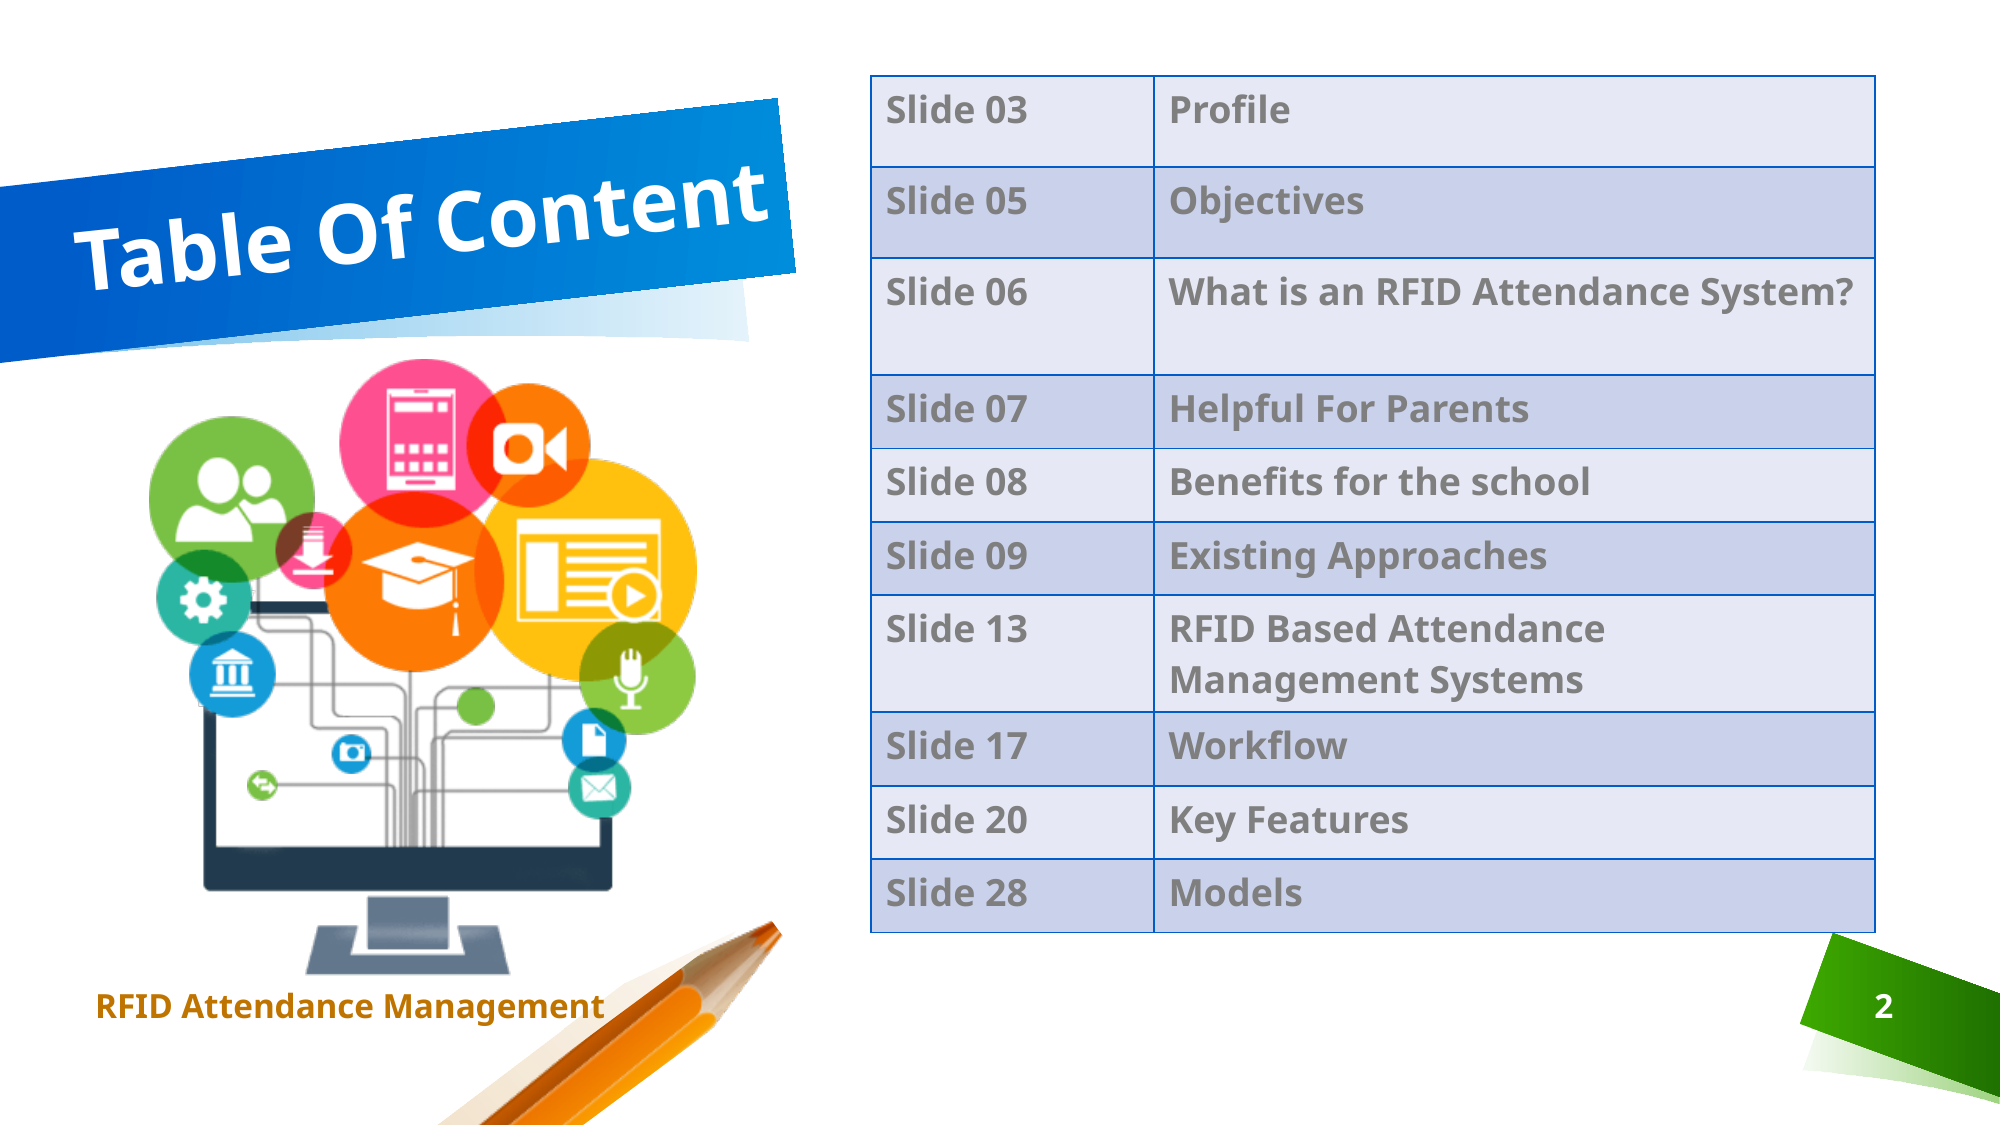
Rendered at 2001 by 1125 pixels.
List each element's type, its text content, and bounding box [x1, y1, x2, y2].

table_cell Objectives [1155, 168, 1874, 257]
table_cell Slide 28 [872, 860, 1153, 932]
title Table Of Content [51, 104, 795, 355]
slide_number 2 [1831, 975, 1937, 1036]
table_header Slide 03 [872, 77, 1153, 166]
table_cell Existing Approaches [1155, 523, 1874, 594]
table_cell Slide 08 [872, 449, 1153, 521]
table_cell Helpful For Parents [1155, 376, 1874, 448]
table_cell Key Features [1155, 787, 1874, 858]
picture [149, 359, 803, 1125]
footer RFID Attendance Management [95, 975, 624, 1036]
table_cell Slide 05 [872, 168, 1153, 257]
table_cell Benefits for the school [1155, 449, 1874, 521]
table_cell Slide 06 [872, 259, 1153, 374]
table_cell Slide 07 [872, 376, 1153, 448]
table_cell What is an RFID Attendance System? [1155, 259, 1874, 374]
table_cell Models [1155, 860, 1874, 932]
table_cell Slide 09 [872, 523, 1153, 594]
table_cell Slide 13 [872, 596, 1153, 711]
table_cell Workflow [1155, 713, 1874, 785]
table_cell RFID Based Attendance Management Systems [1155, 596, 1874, 711]
table_cell Slide 20 [872, 787, 1153, 858]
table_cell Slide 17 [872, 713, 1153, 785]
table_header Profile [1155, 77, 1874, 166]
